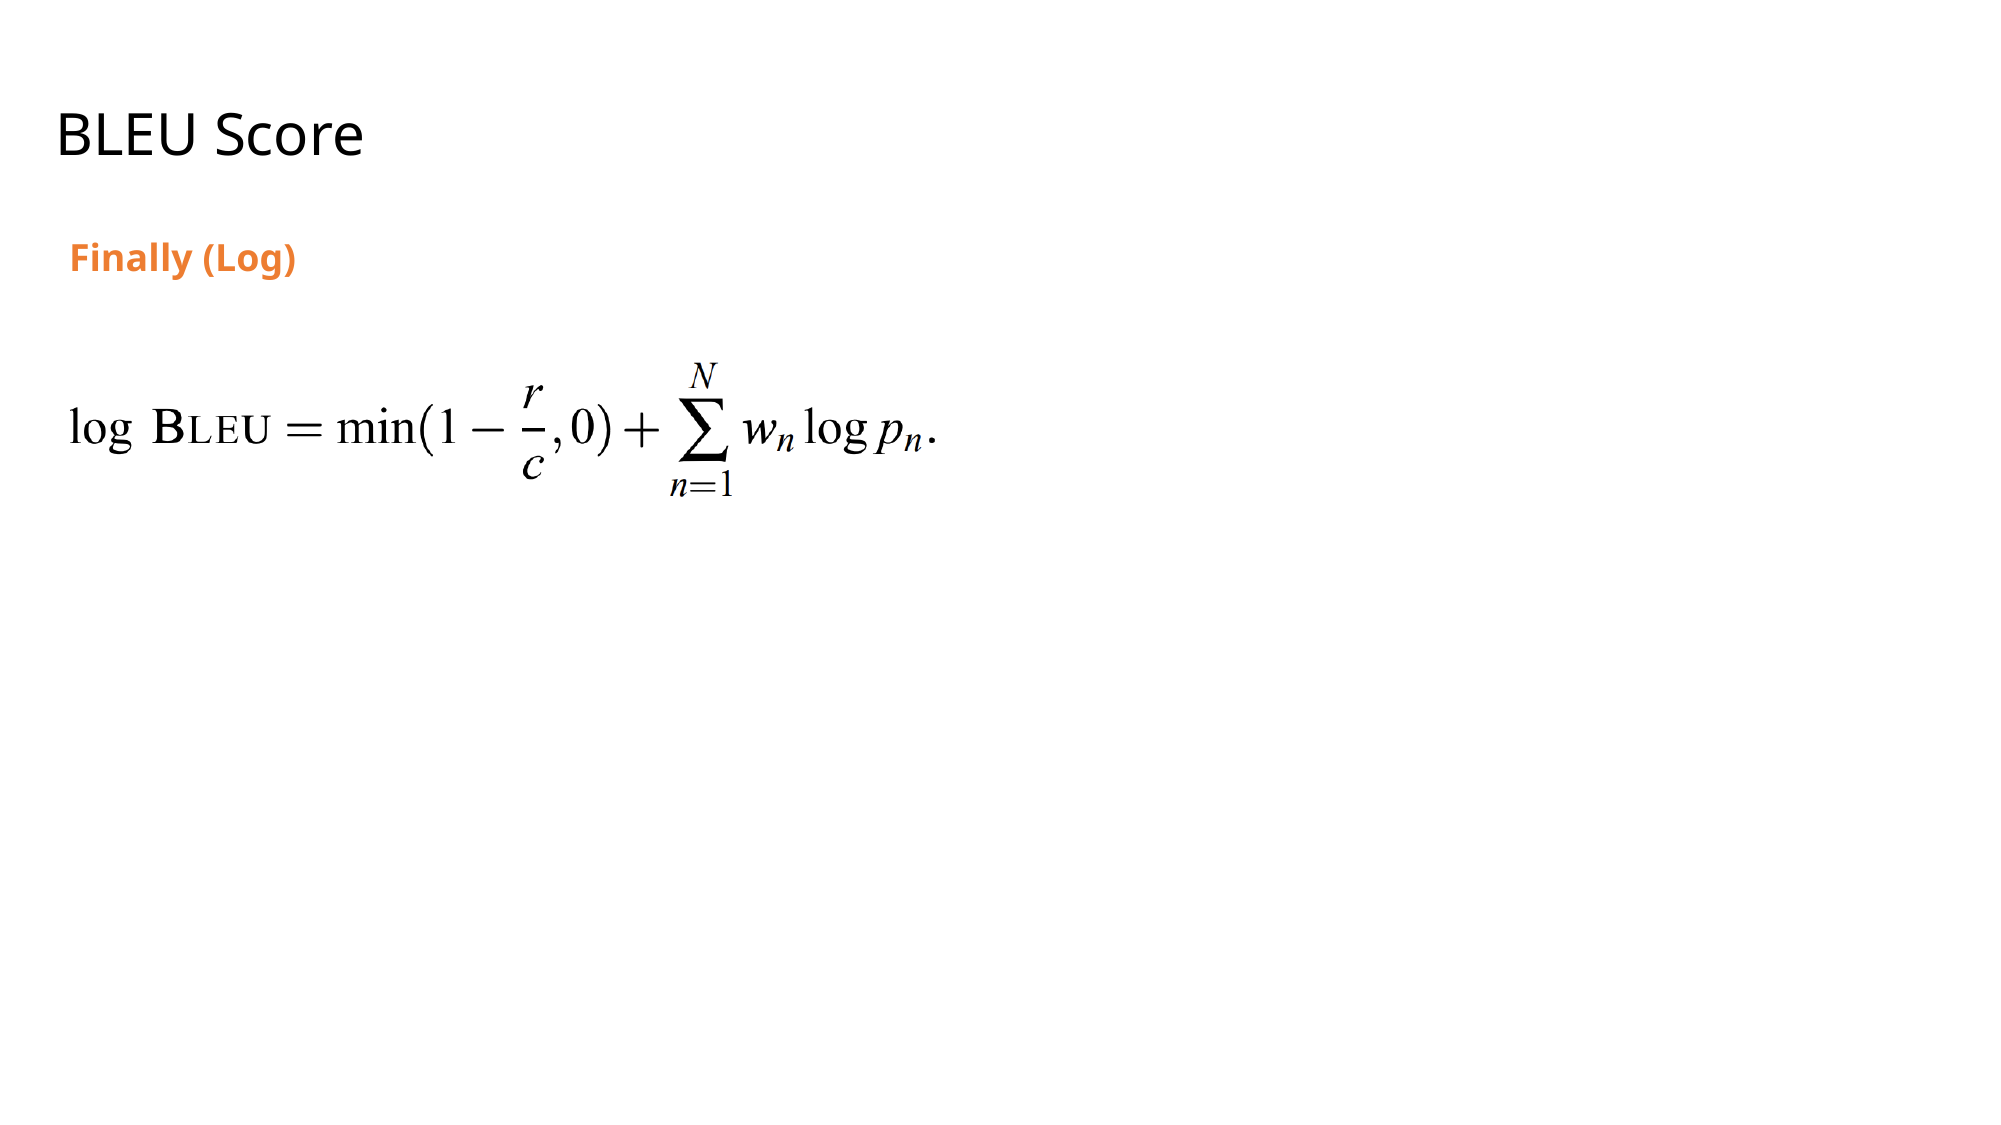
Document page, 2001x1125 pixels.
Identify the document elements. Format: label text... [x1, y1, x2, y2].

text_box BLEU Score [40, 89, 380, 175]
text_box Finally (Log) [54, 227, 312, 287]
picture [56, 343, 965, 516]
